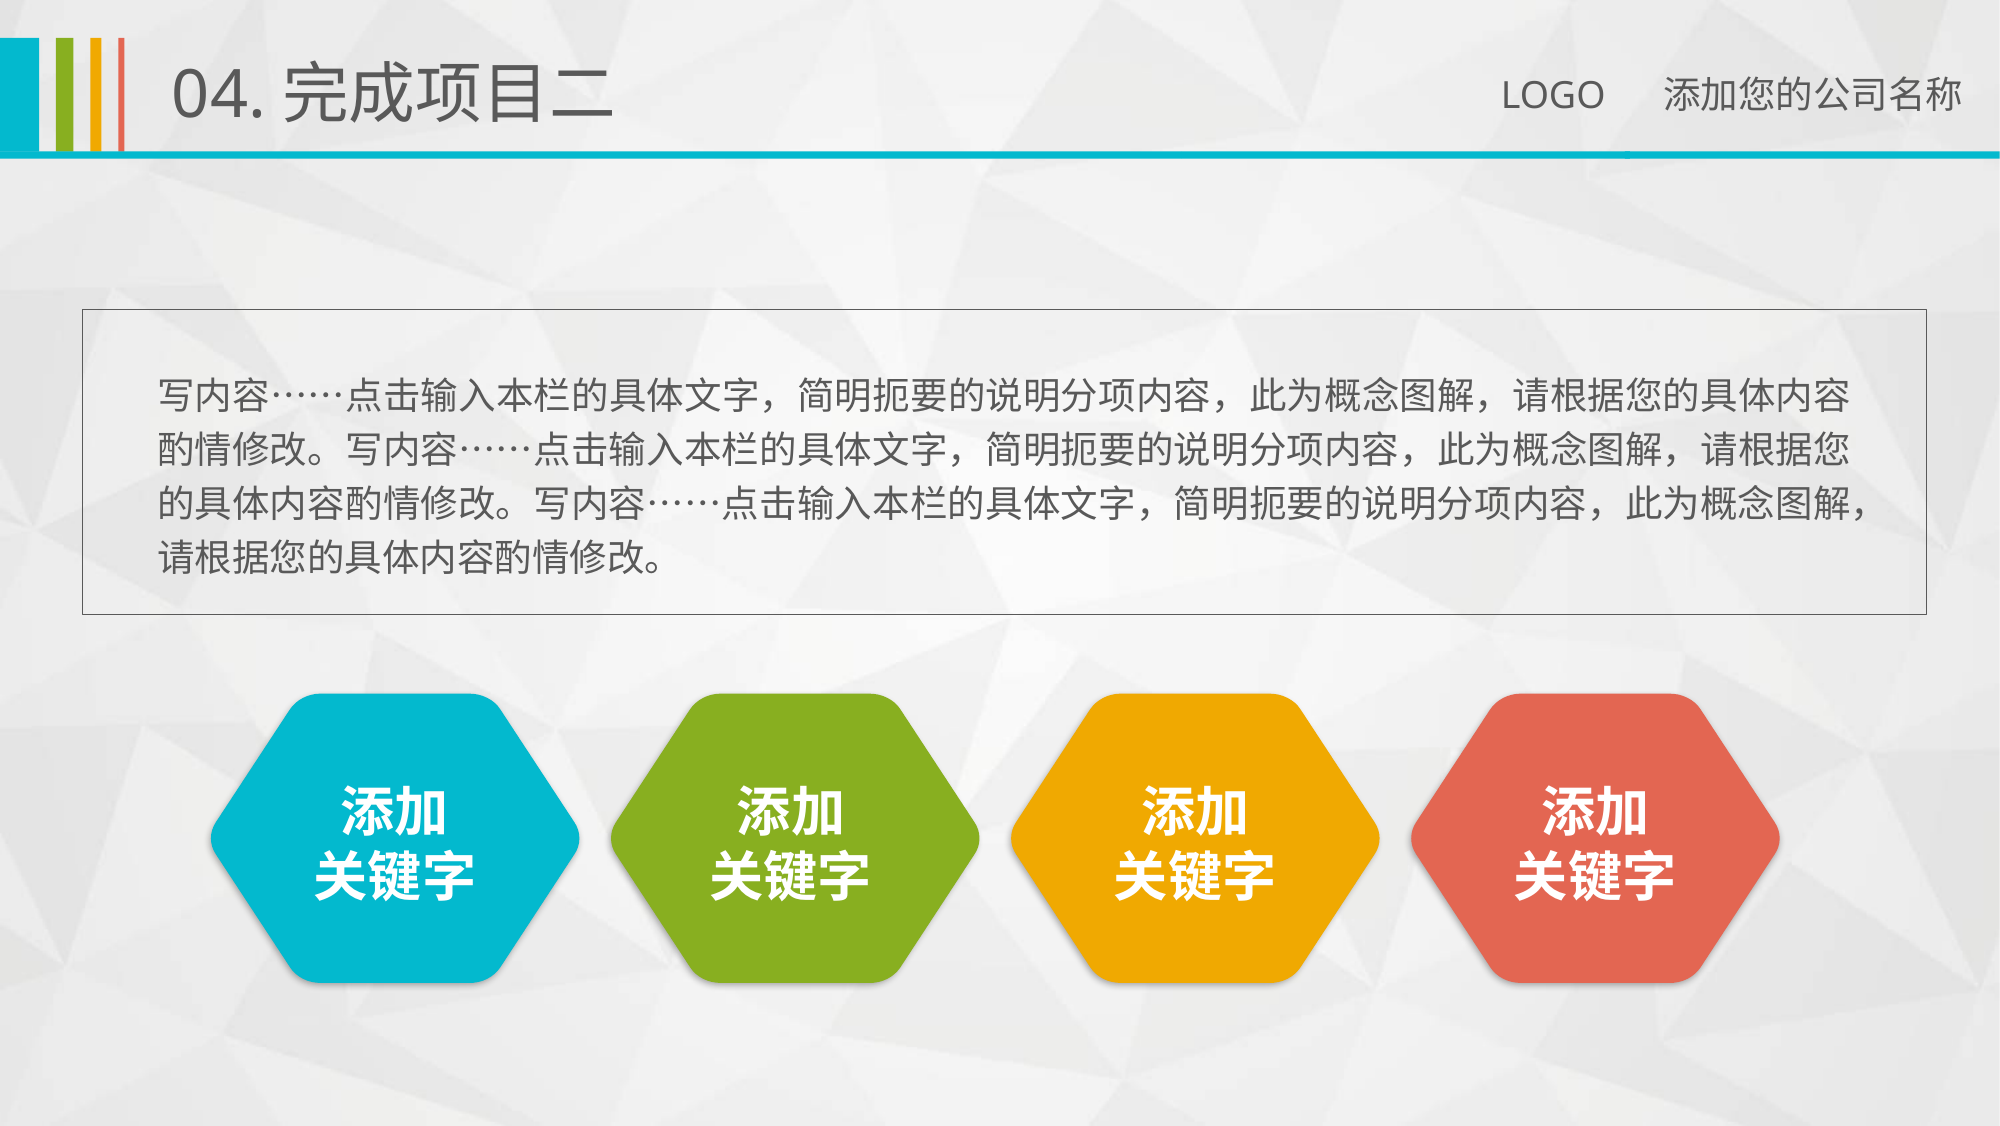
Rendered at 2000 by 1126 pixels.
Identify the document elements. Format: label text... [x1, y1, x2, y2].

text_box [80, 307, 1928, 617]
text_box 添加 关键字 [669, 777, 913, 908]
text_box 添加 关键字 [273, 777, 517, 908]
text_box 写内容……点击输入本栏的具体文字，简明扼要的说明分项内容，此为概念图解，请根据您的具体内容酌情修改。写内容……点击输入本栏的具体文字，简明扼要的说明分项内容，此为概念图解，请根据您的具体内容酌情修改。写内容……点击输入本栏的具体文字，简明扼要的说明分项内容，此为概念图解，请根据您的具体内容酌情修改。 [157, 362, 1852, 579]
text_box LOGO 添加您的公司名称 [1486, 63, 2000, 123]
text_box [210, 693, 580, 983]
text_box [0, 37, 125, 149]
text_box [1411, 693, 1780, 983]
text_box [0, 151, 2000, 160]
text_box [611, 693, 980, 983]
text_box 添加 关键字 [1473, 777, 1717, 908]
text_box 添加 关键字 [1073, 777, 1317, 908]
text_box 04.完成项目二 [157, 43, 925, 138]
text_box [1011, 693, 1380, 983]
picture [0, 160, 2000, 1126]
picture [0, 0, 2000, 151]
